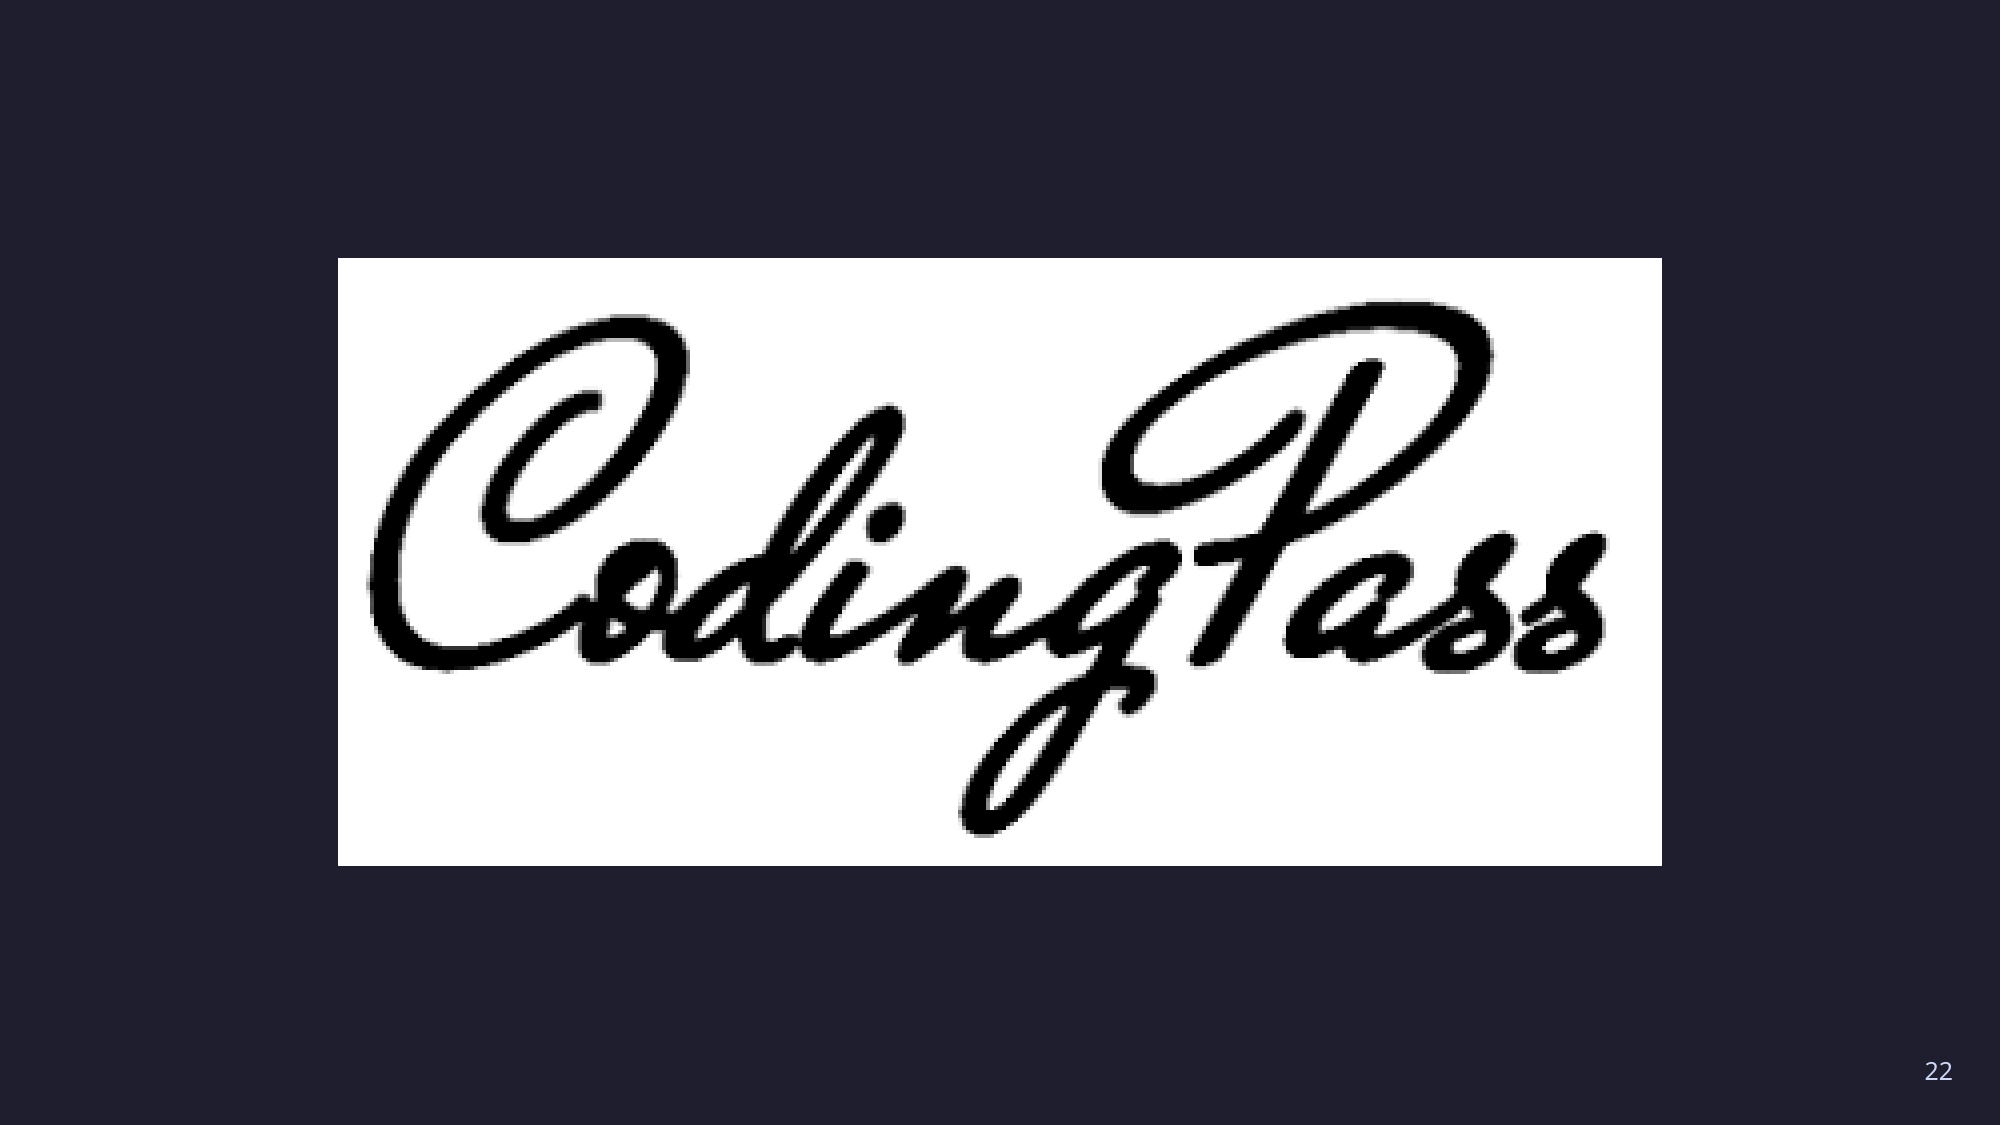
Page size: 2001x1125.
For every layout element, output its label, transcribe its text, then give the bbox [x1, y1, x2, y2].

slide_number 22 [1518, 1042, 1969, 1103]
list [338, 258, 1662, 867]
